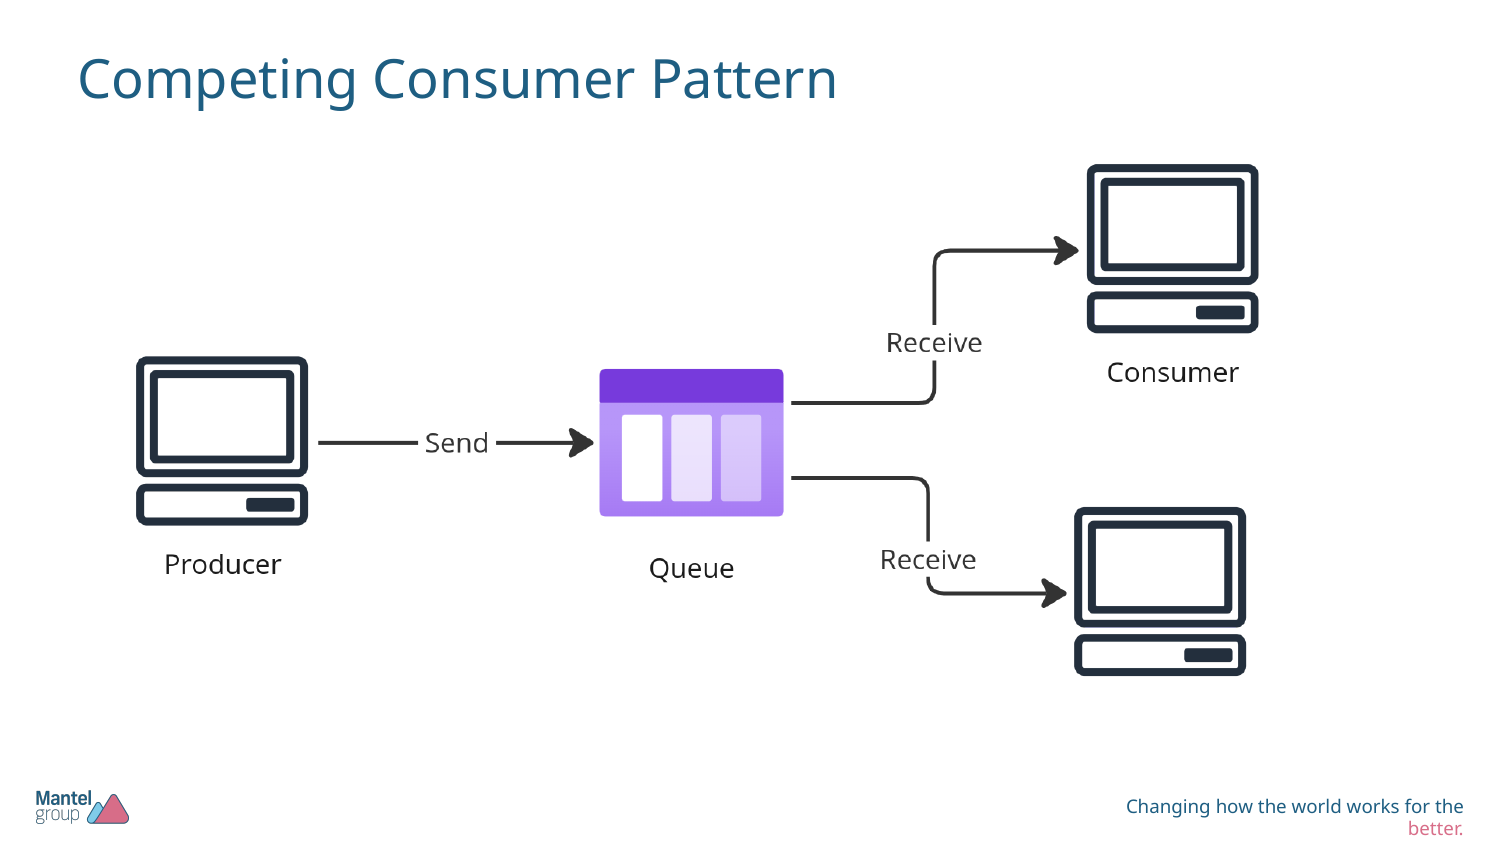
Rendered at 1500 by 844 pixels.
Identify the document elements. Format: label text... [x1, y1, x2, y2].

title Competing Consumer Pattern [62, 37, 1415, 111]
picture [36, 790, 129, 824]
picture [128, 156, 1266, 688]
